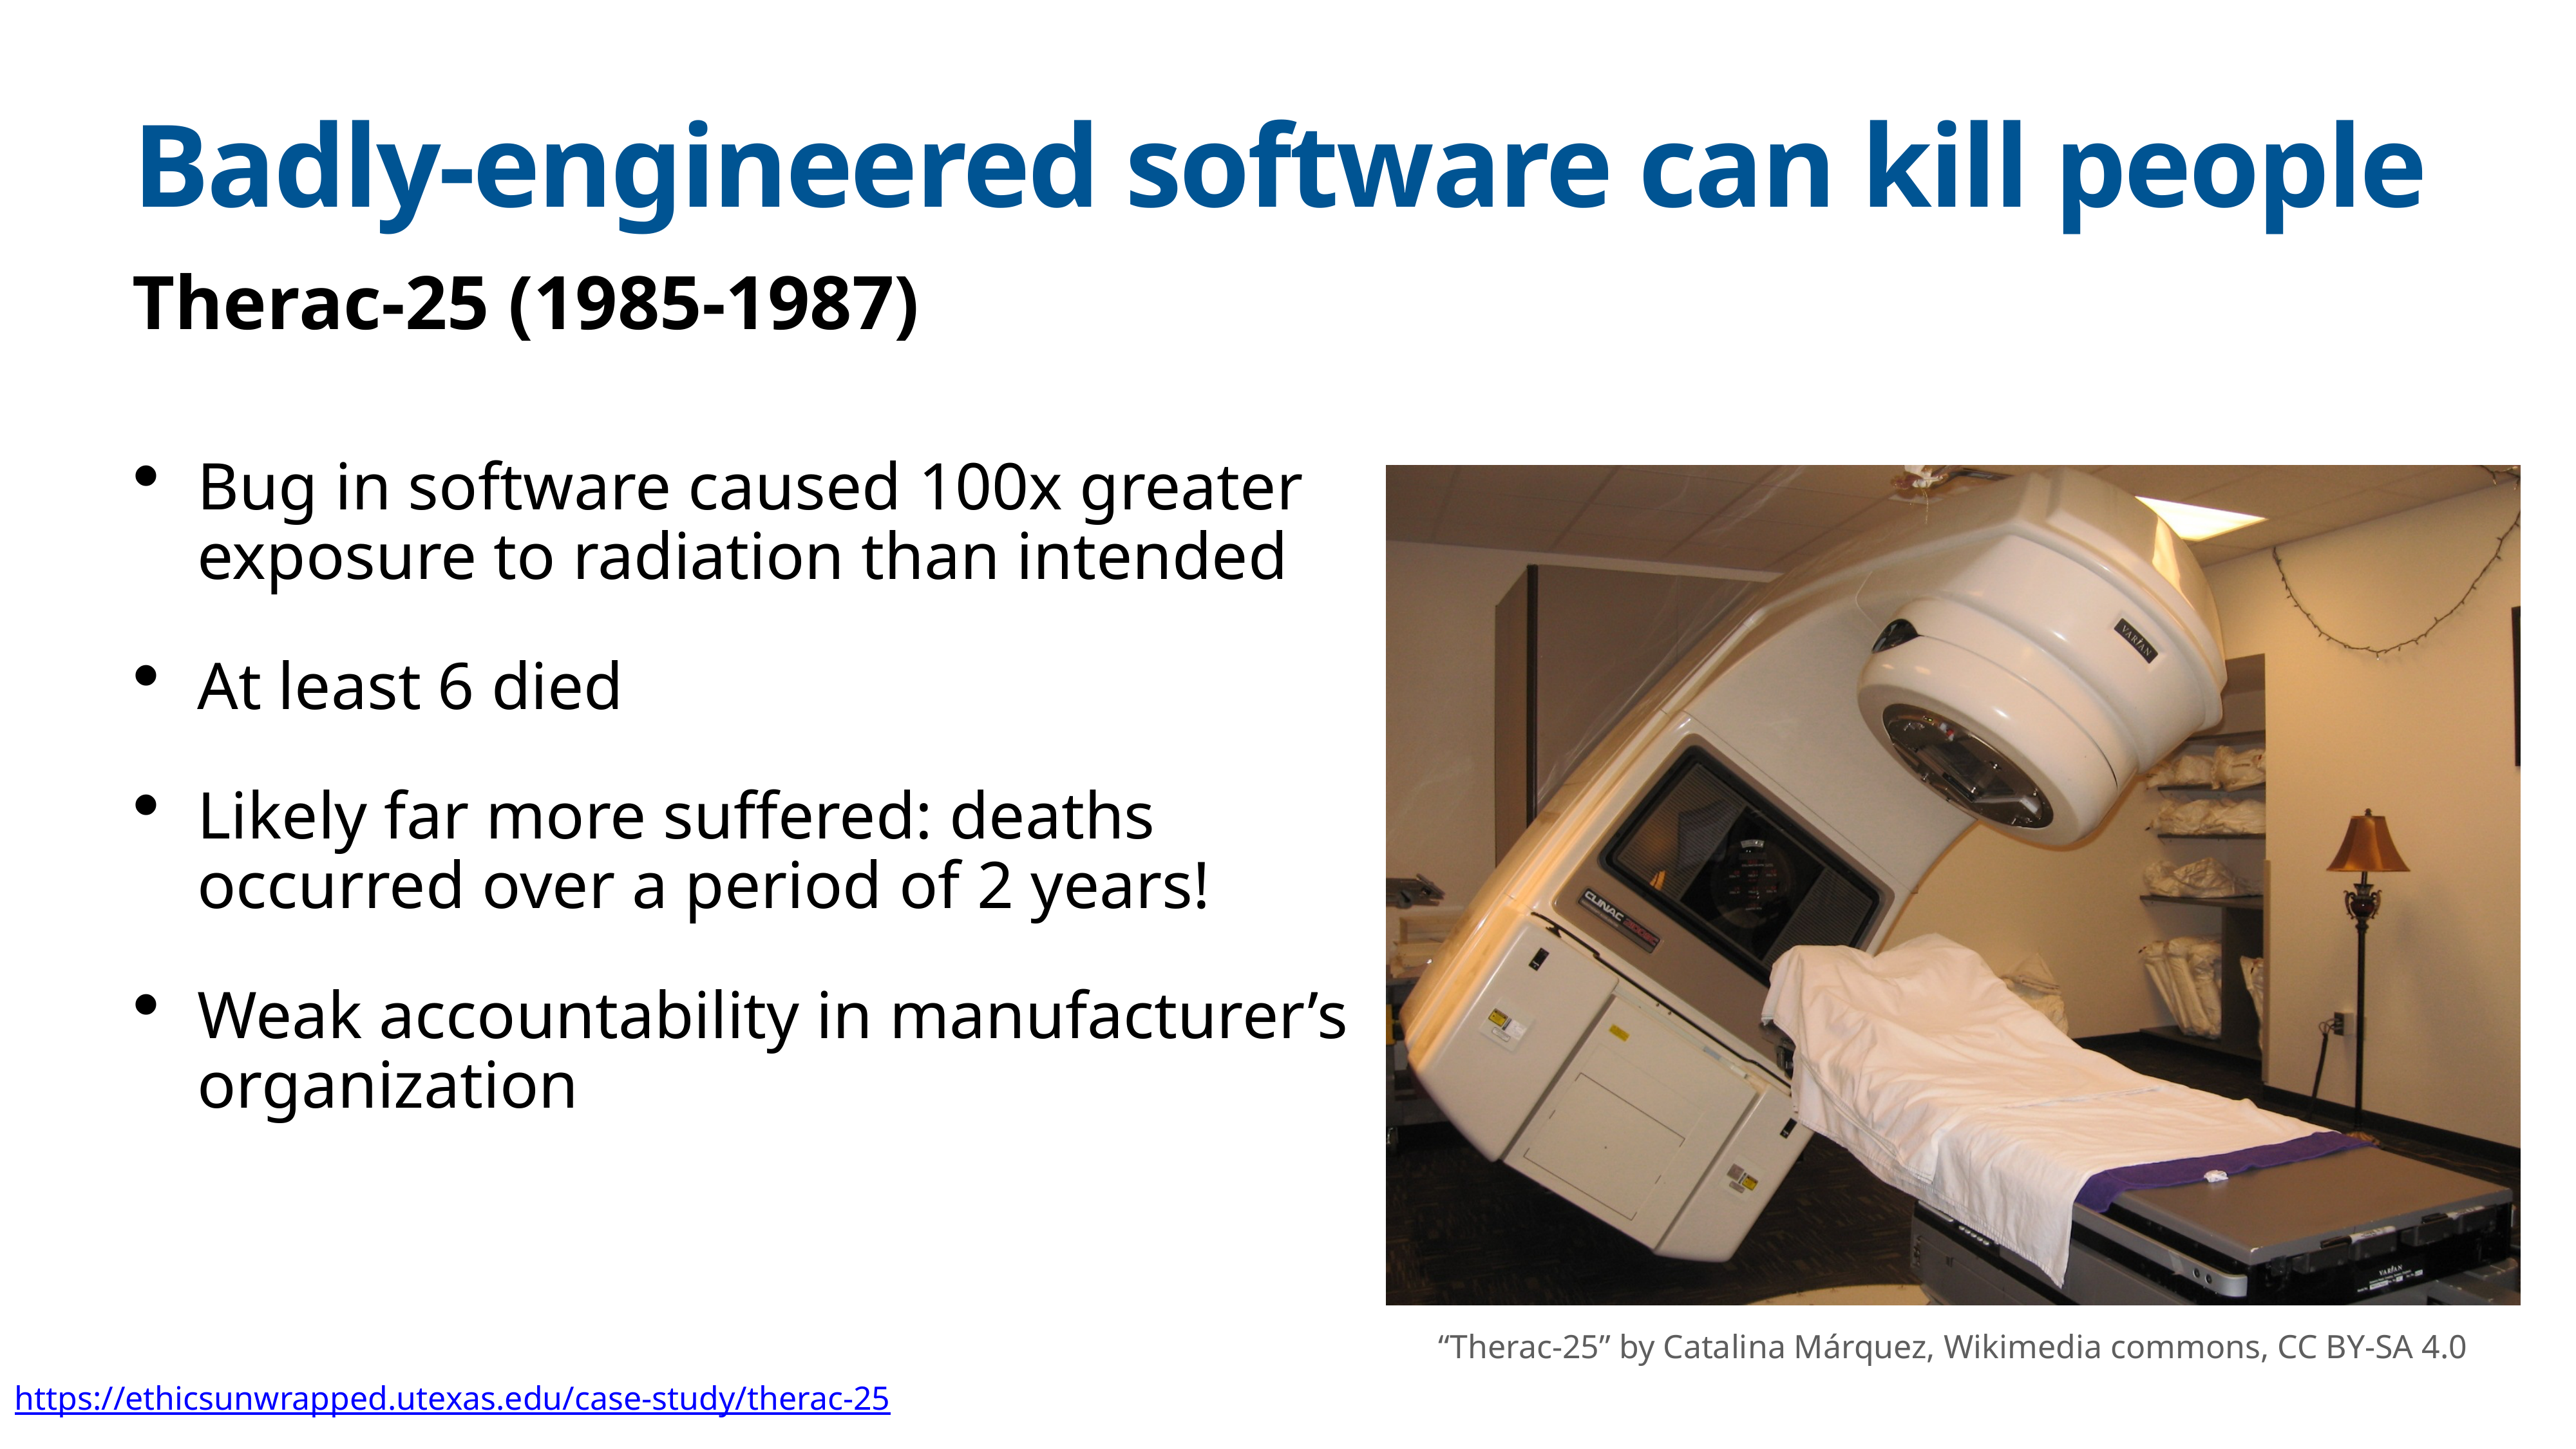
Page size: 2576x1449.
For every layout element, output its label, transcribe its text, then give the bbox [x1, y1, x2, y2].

picture [1386, 464, 2521, 1305]
text_box “Therac-25” by Catalina Márquez, Wikimedia commons, CC BY-SA 4.0 [1433, 1321, 2474, 1371]
list Bug in software caused 100x greater exposure to radiation than intended At least 6 died Likely far more suffered: deaths occurred over a period of 2 years! Weak accountability in manufacturer’s organization [127, 448, 1376, 1321]
title Badly-engineered software can kill people [127, 113, 2449, 250]
text_box https://ethicsunwrapped.utexas.edu/case-study/therac-25 [9, 1372, 896, 1427]
list Therac-25 (1985-1987) [127, 250, 2449, 350]
